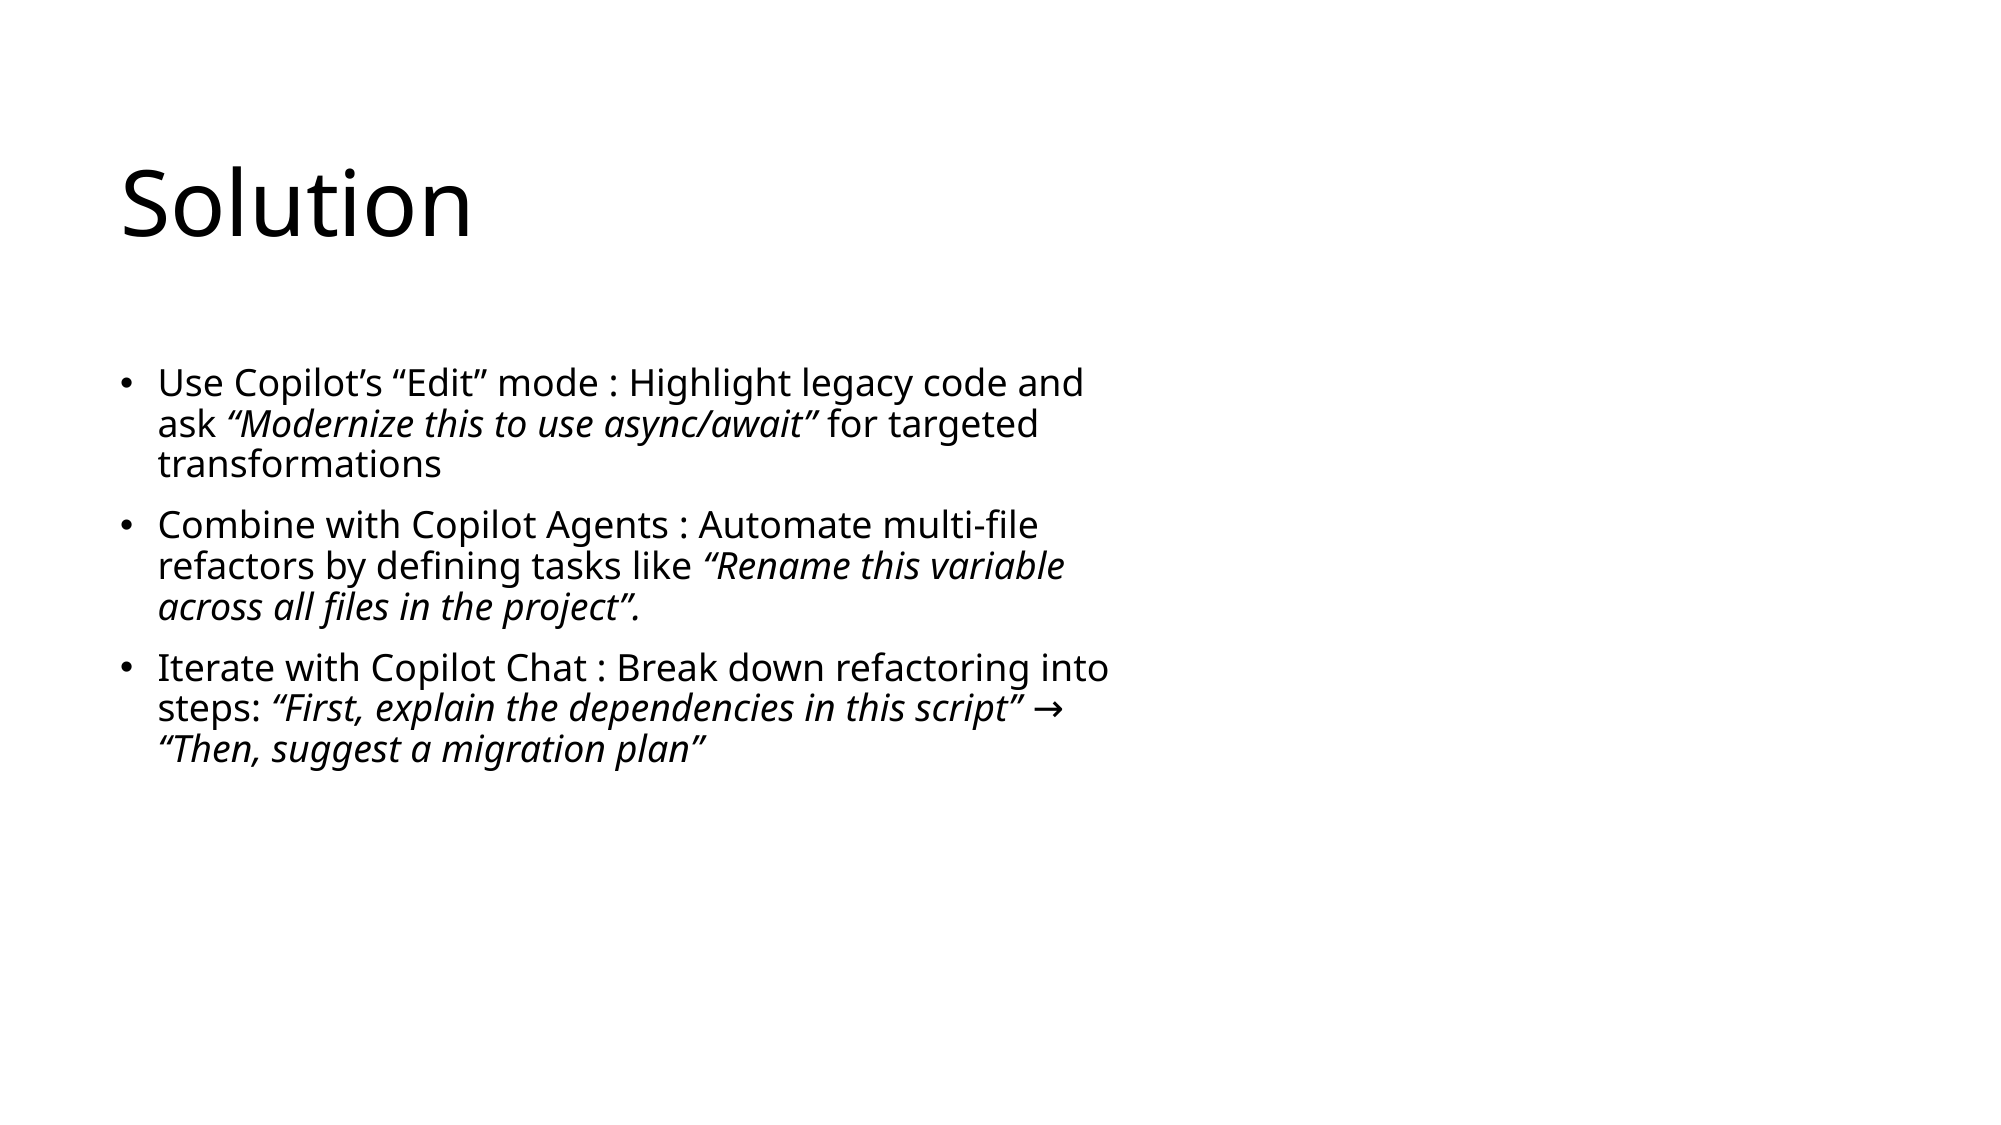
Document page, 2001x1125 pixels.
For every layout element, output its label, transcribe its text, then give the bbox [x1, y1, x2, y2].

list Use Copilot’s “Edit” mode : Highlight legacy code and ask “Modernize this to use async/await” for targeted transformations Combine with Copilot Agents : Automate multi-file refactors by defining tasks like “Rename this variable across all files in the project”. Iterate with Copilot Chat : Break down refactoring into steps: “First, explain the dependencies in this script” → “Then, suggest a migration plan” [105, 356, 1137, 1034]
title Solution [105, 149, 1137, 330]
